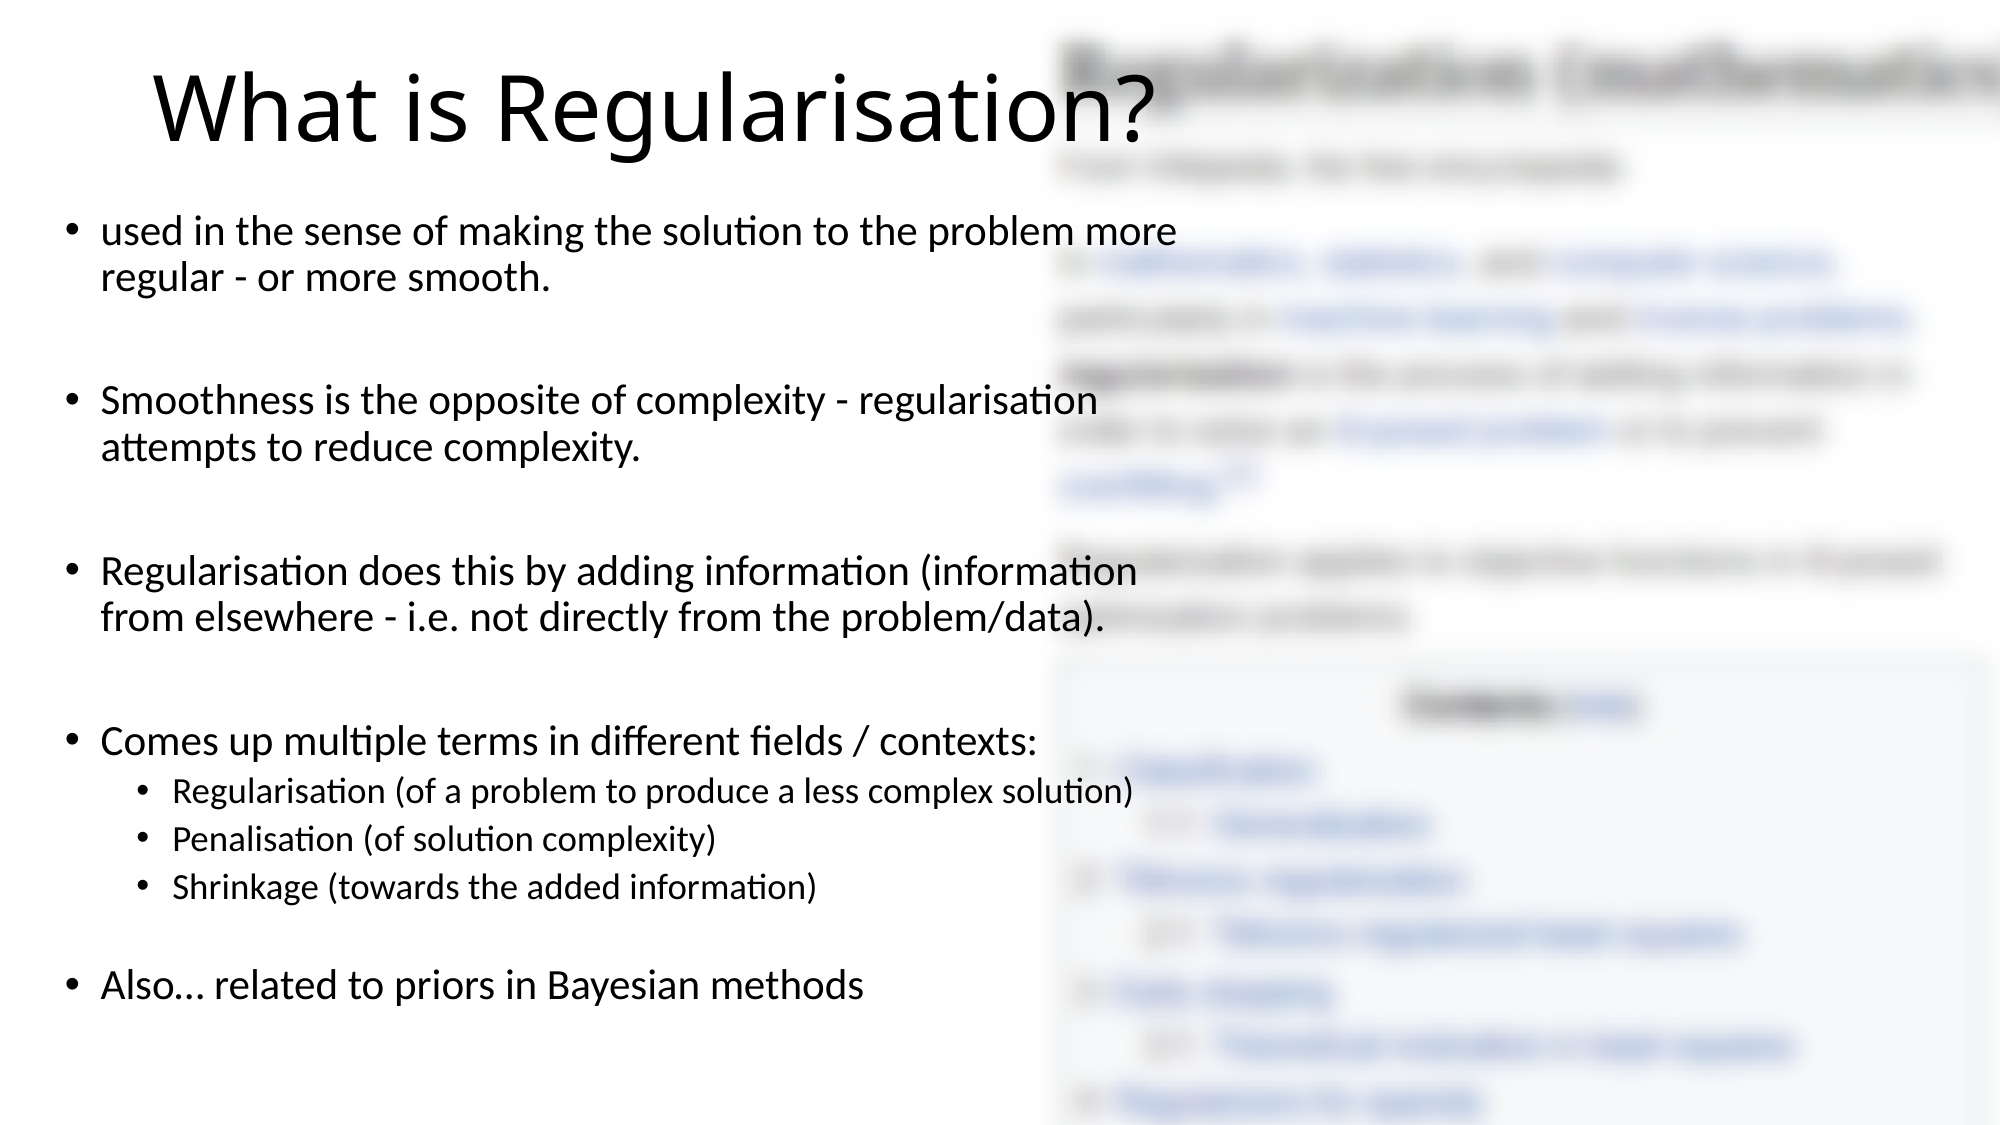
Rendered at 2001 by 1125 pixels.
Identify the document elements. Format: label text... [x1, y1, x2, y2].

list used in the sense of making the solution to the problem more regular - or more smooth. Smoothness is the opposite of complexity - regularisation attempts to reduce complexity. Regularisation does this by adding information (information from elsewhere - i.e. not directly from the problem/data). Comes up multiple terms in different fields / contexts: Regularisation (of a problem to produce a less complex solution) Penalisation (of solution complexity) Shrinkage (towards the added information) Also… related to priors in Bayesian methods [49, 200, 1026, 1081]
picture [1026, 11, 2000, 1125]
title What is Regularisation? [137, 2, 1863, 200]
